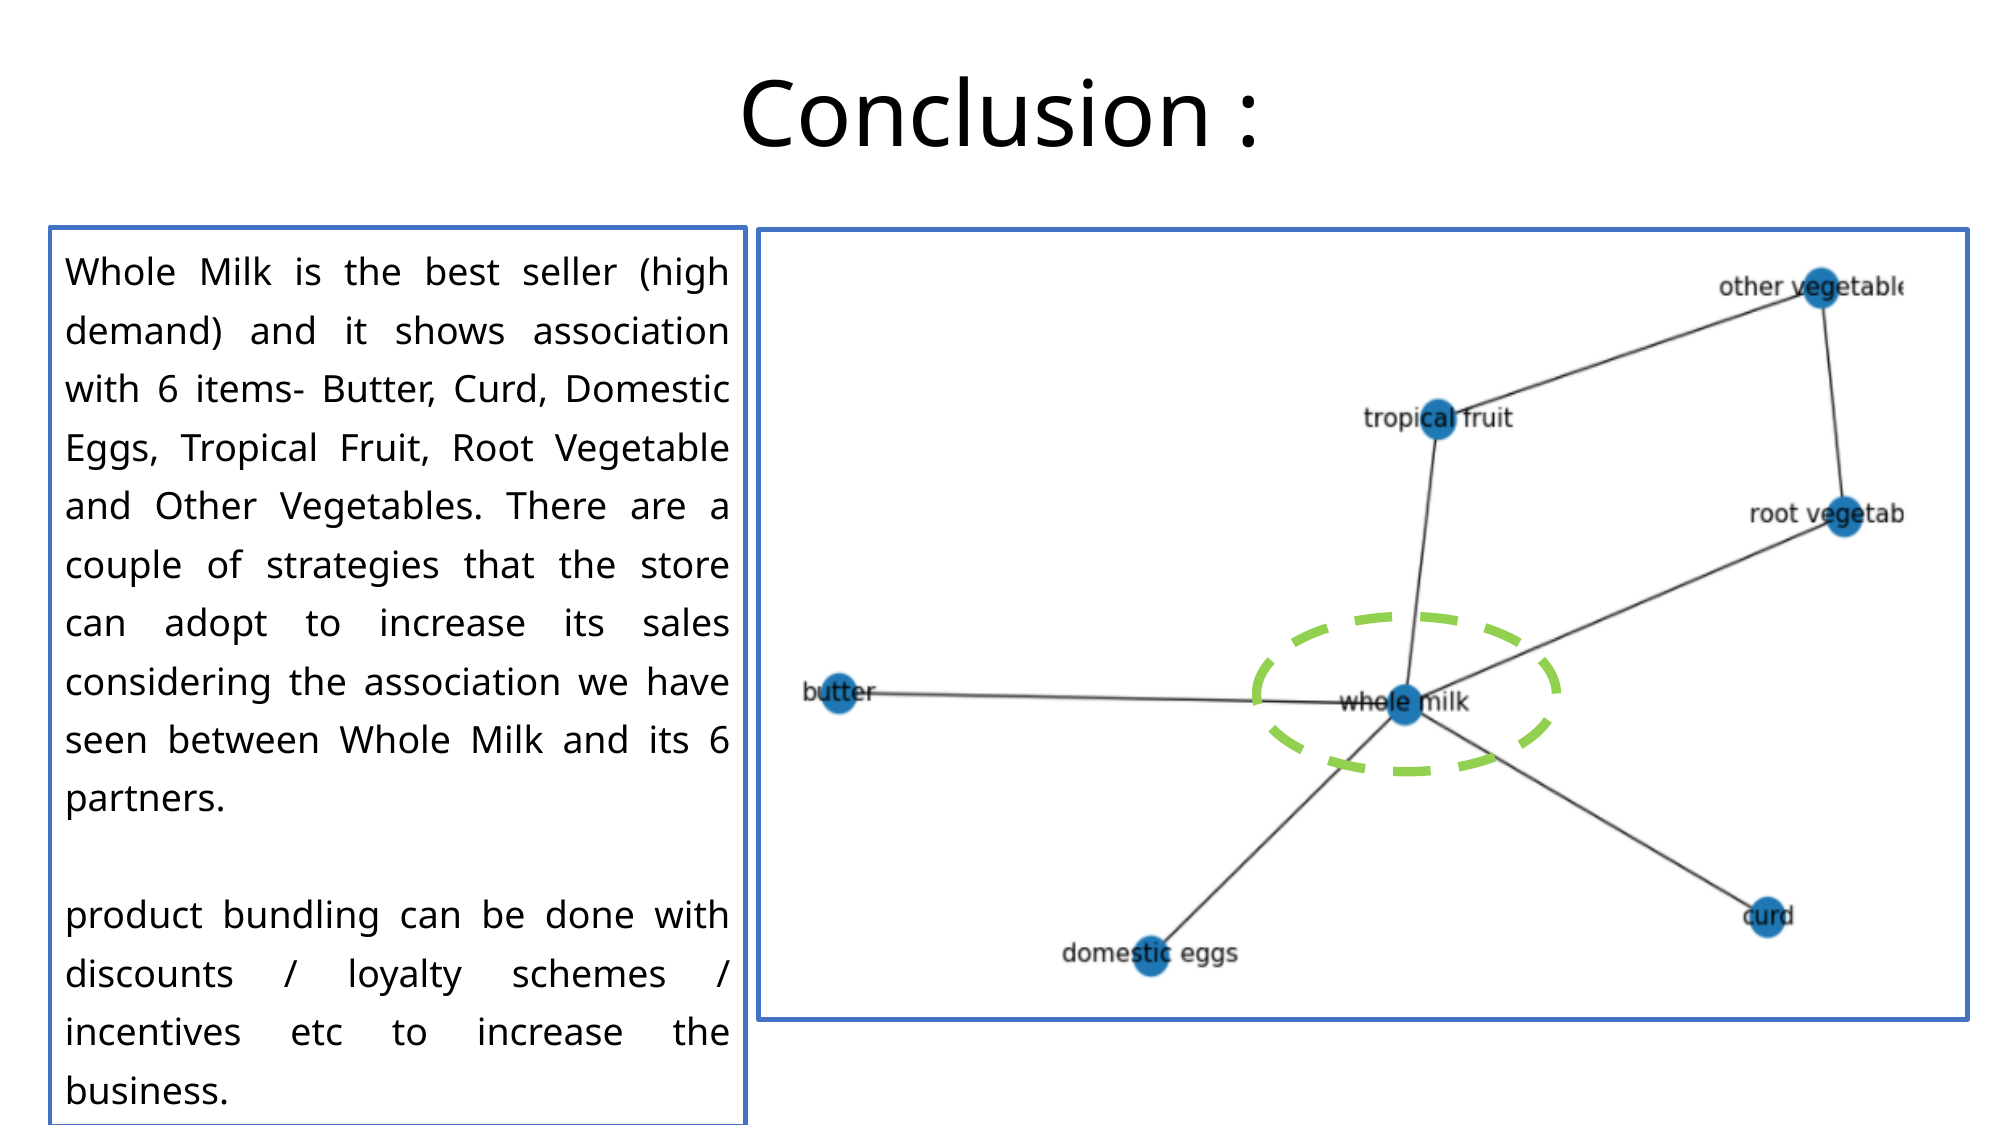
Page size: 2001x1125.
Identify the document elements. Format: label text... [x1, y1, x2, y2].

picture [760, 231, 1965, 1018]
text_box Whole Milk is the best seller (high demand) and it shows association with 6 items- Butter, Curd, Domestic Eggs, Tropical Fruit, Root Vegetable and Other Vegetables. There are a couple of strategies that the store can adopt to increase its sales considering the association we have seen between Whole Milk and its 6 partners. product bundling can be done with discounts / loyalty schemes / incentives etc to increase the business. [49, 227, 746, 1125]
title Conclusion : [137, 59, 1863, 278]
